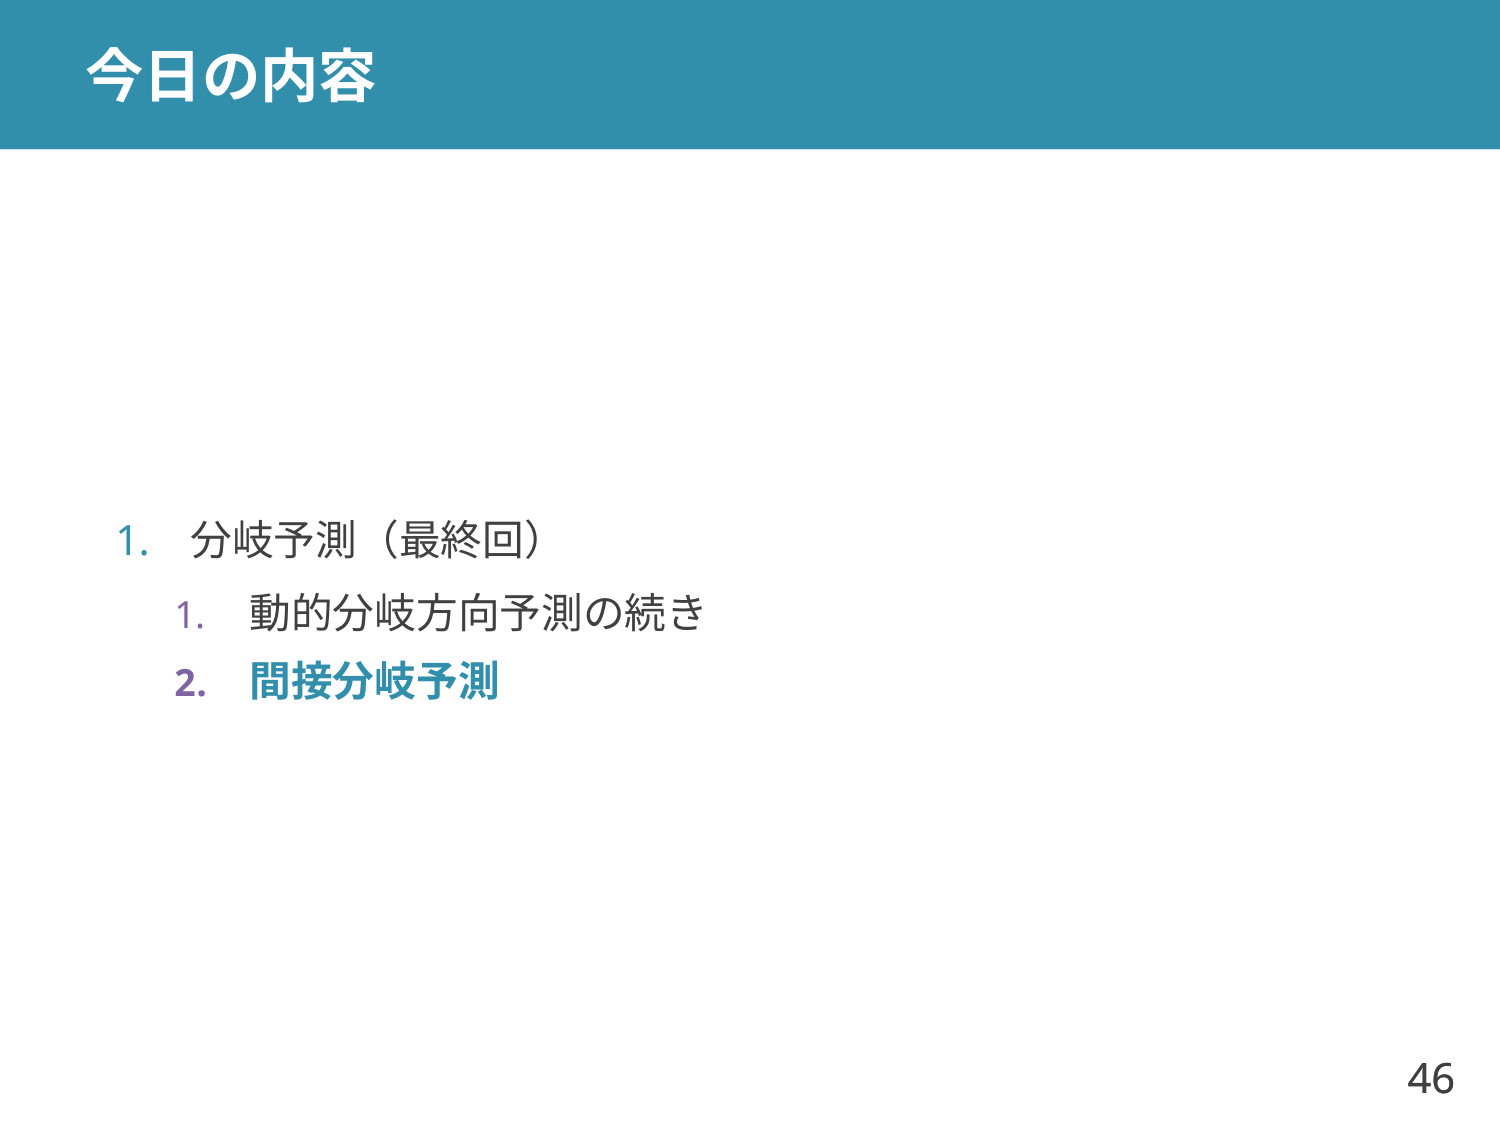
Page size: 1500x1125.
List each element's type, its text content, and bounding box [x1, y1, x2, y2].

list 分岐予測（最終回） 動的分岐方向予測の続き 間接分岐予測 [100, 178, 1459, 1036]
title 今日の内容 [70, 0, 1500, 150]
